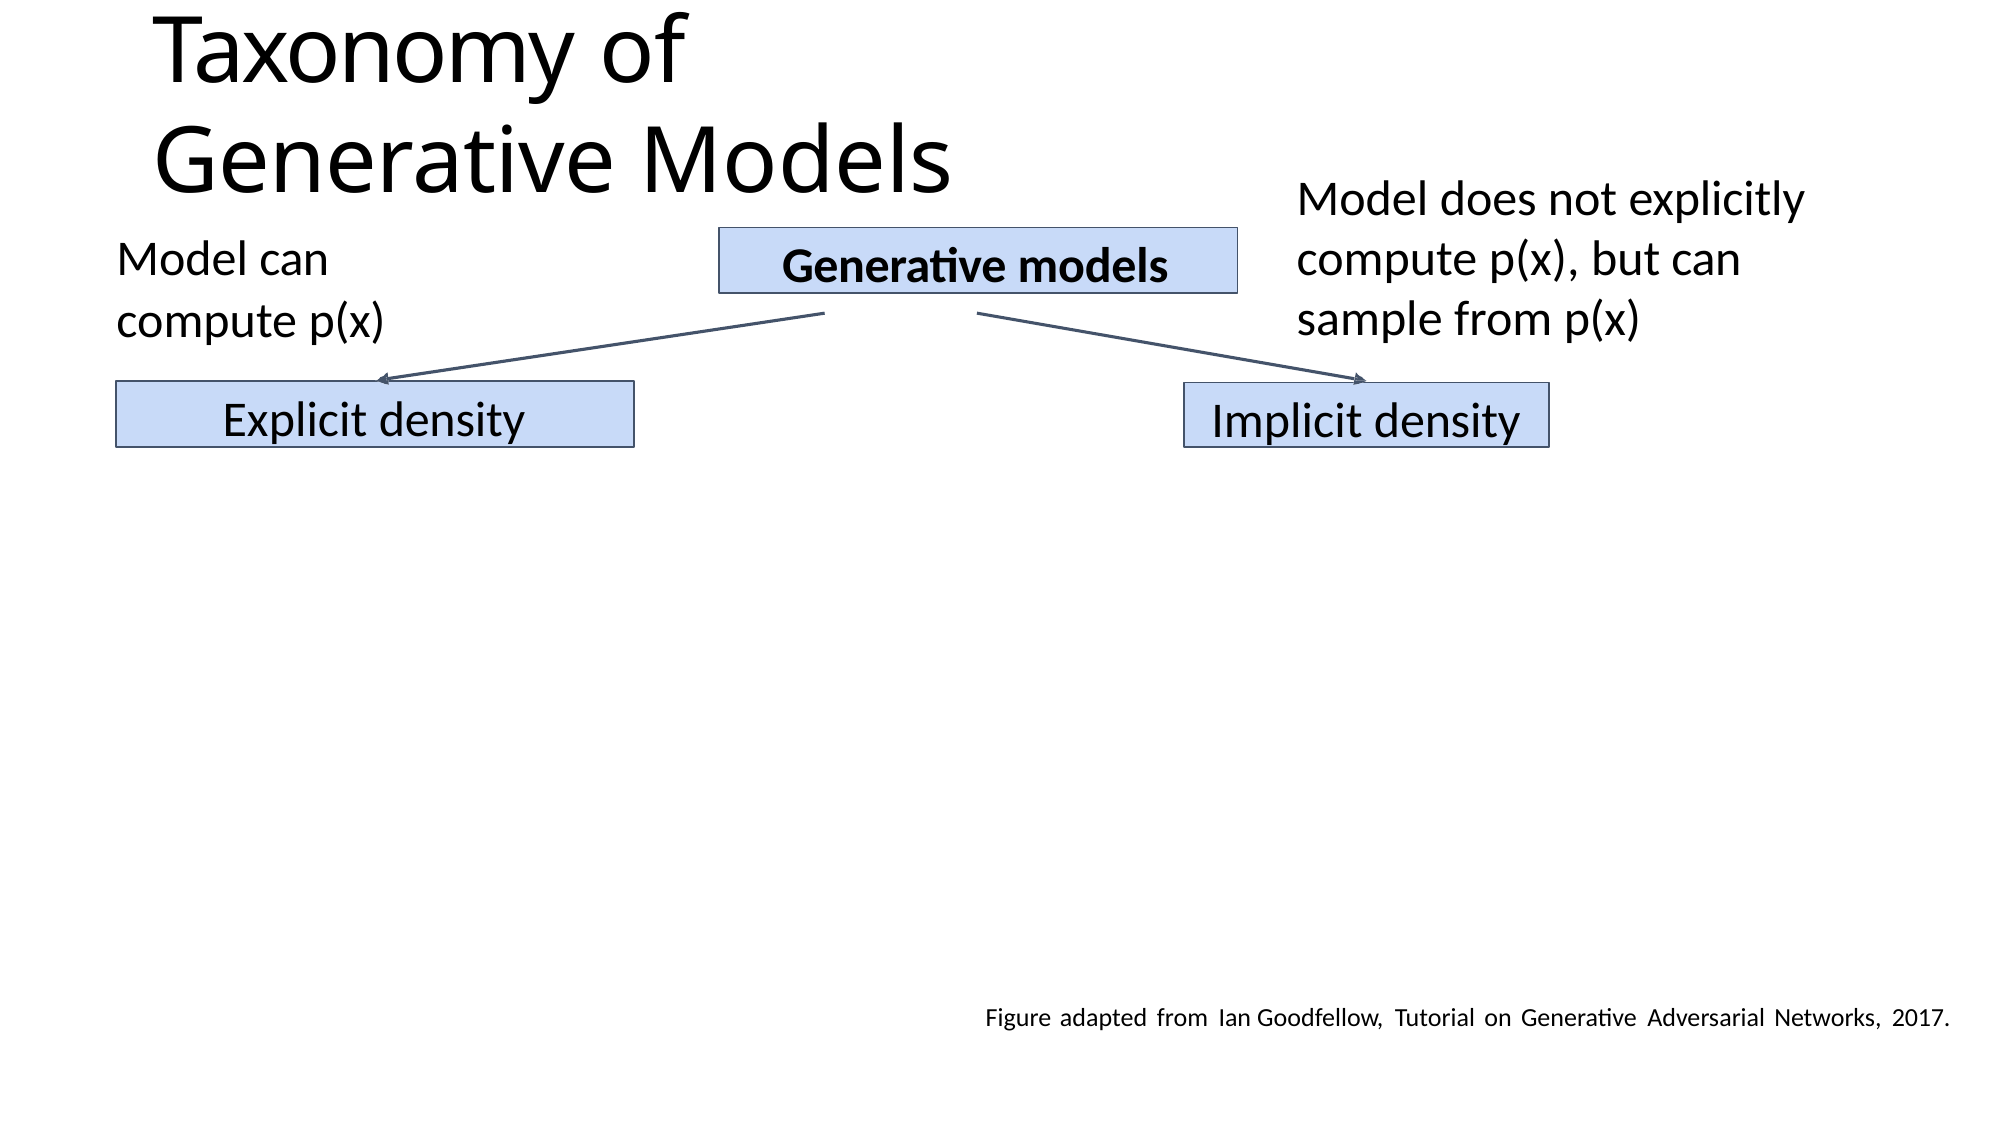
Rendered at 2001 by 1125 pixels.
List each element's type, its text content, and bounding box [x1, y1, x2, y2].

text_box Model can compute p(x) [114, 223, 388, 348]
text_box Explicit density [115, 380, 635, 447]
text_box Model does not explicitly compute p(x), but can sample from p(x) [1294, 162, 1810, 346]
text_box Figure adapted from Ian Goodfellow, Tutorial on Generative Adversarial Networks, 2017. [983, 998, 1968, 1033]
text_box Generative models [719, 227, 1238, 293]
text_box Implicit density [1184, 382, 1550, 448]
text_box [374, 311, 826, 386]
title Taxonomy of Generative Models [150, 0, 1031, 212]
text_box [976, 311, 1367, 386]
